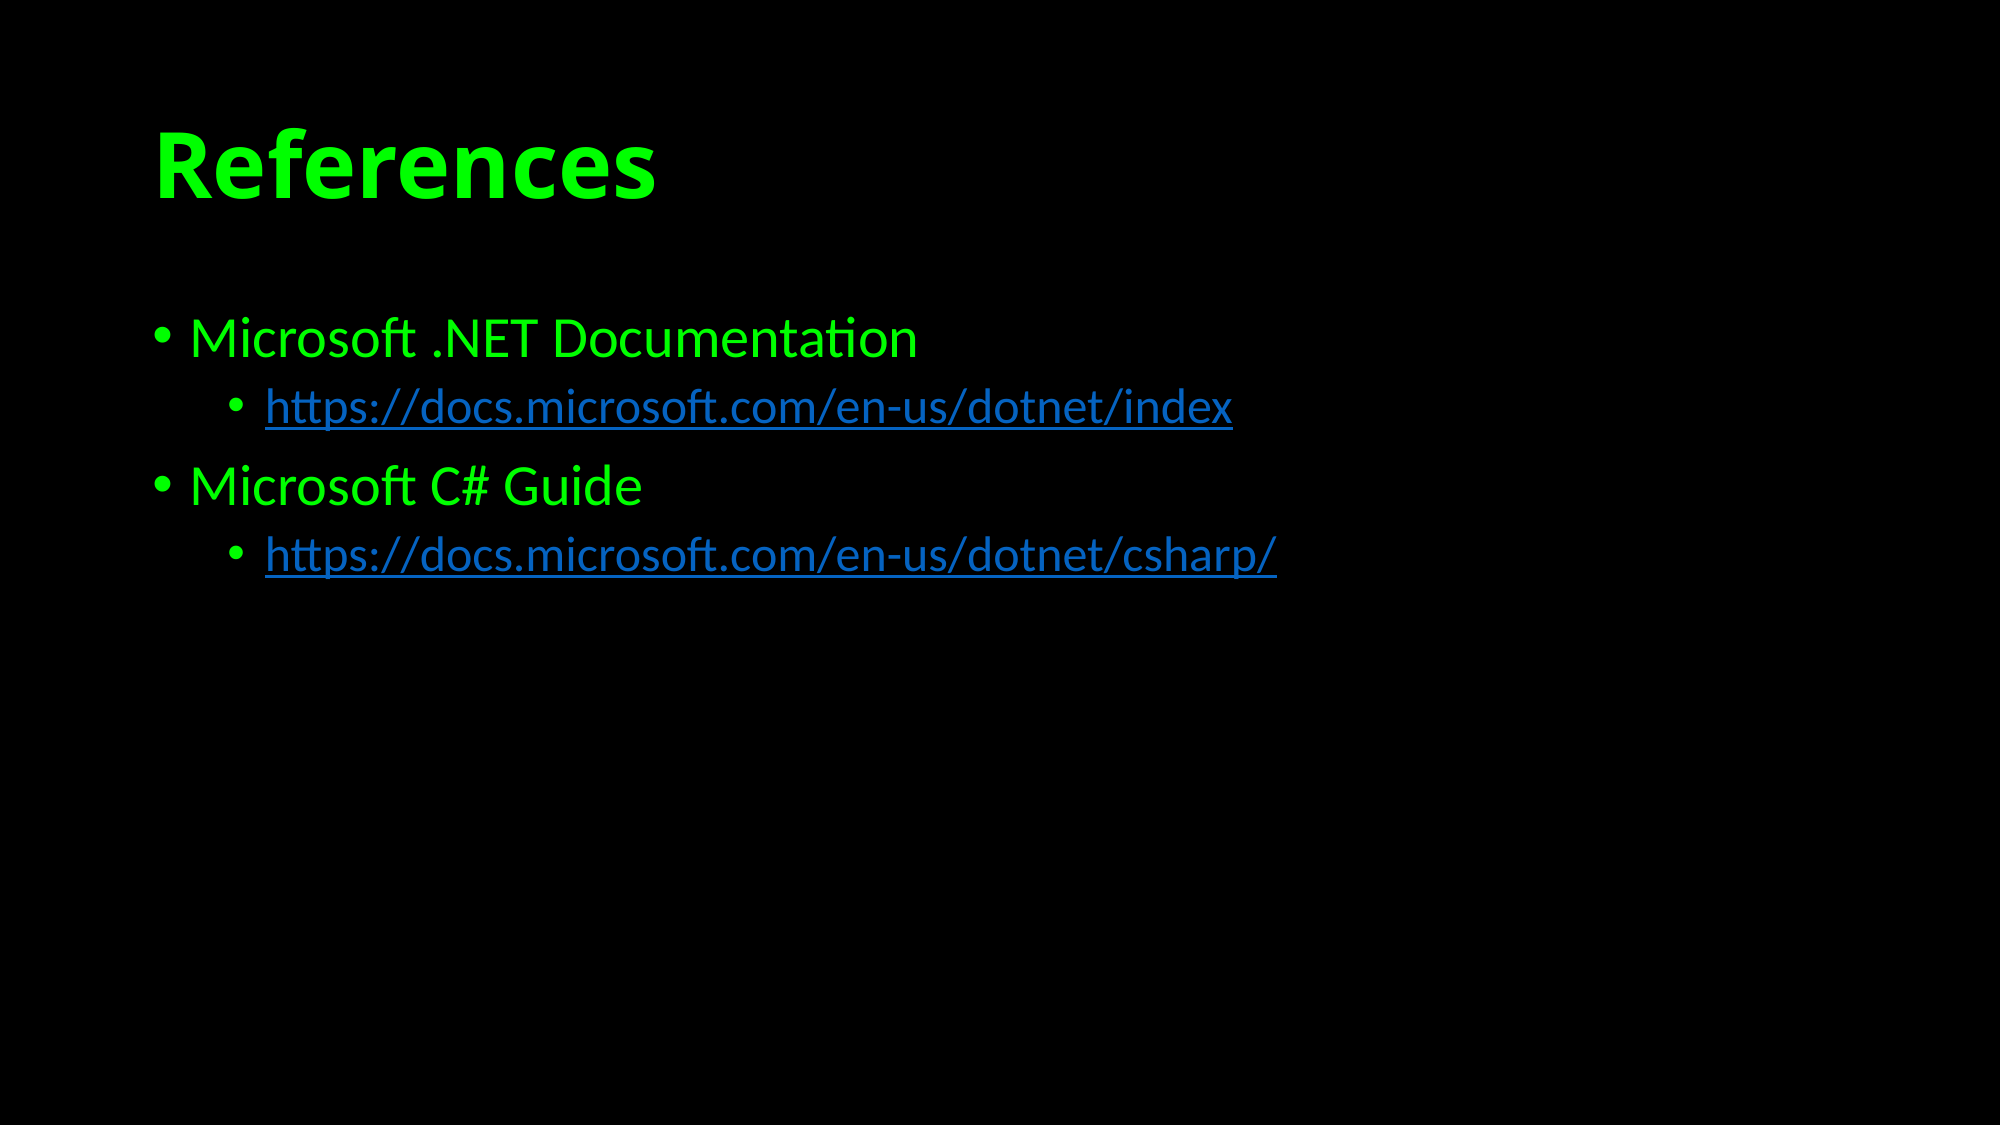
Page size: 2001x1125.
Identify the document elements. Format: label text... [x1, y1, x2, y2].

list Microsoft .NET Documentation https://docs.microsoft.com/en-us/dotnet/index Microsoft C# Guide https://docs.microsoft.com/en-us/dotnet/csharp/ [137, 299, 1863, 1014]
title References [137, 59, 1863, 278]
